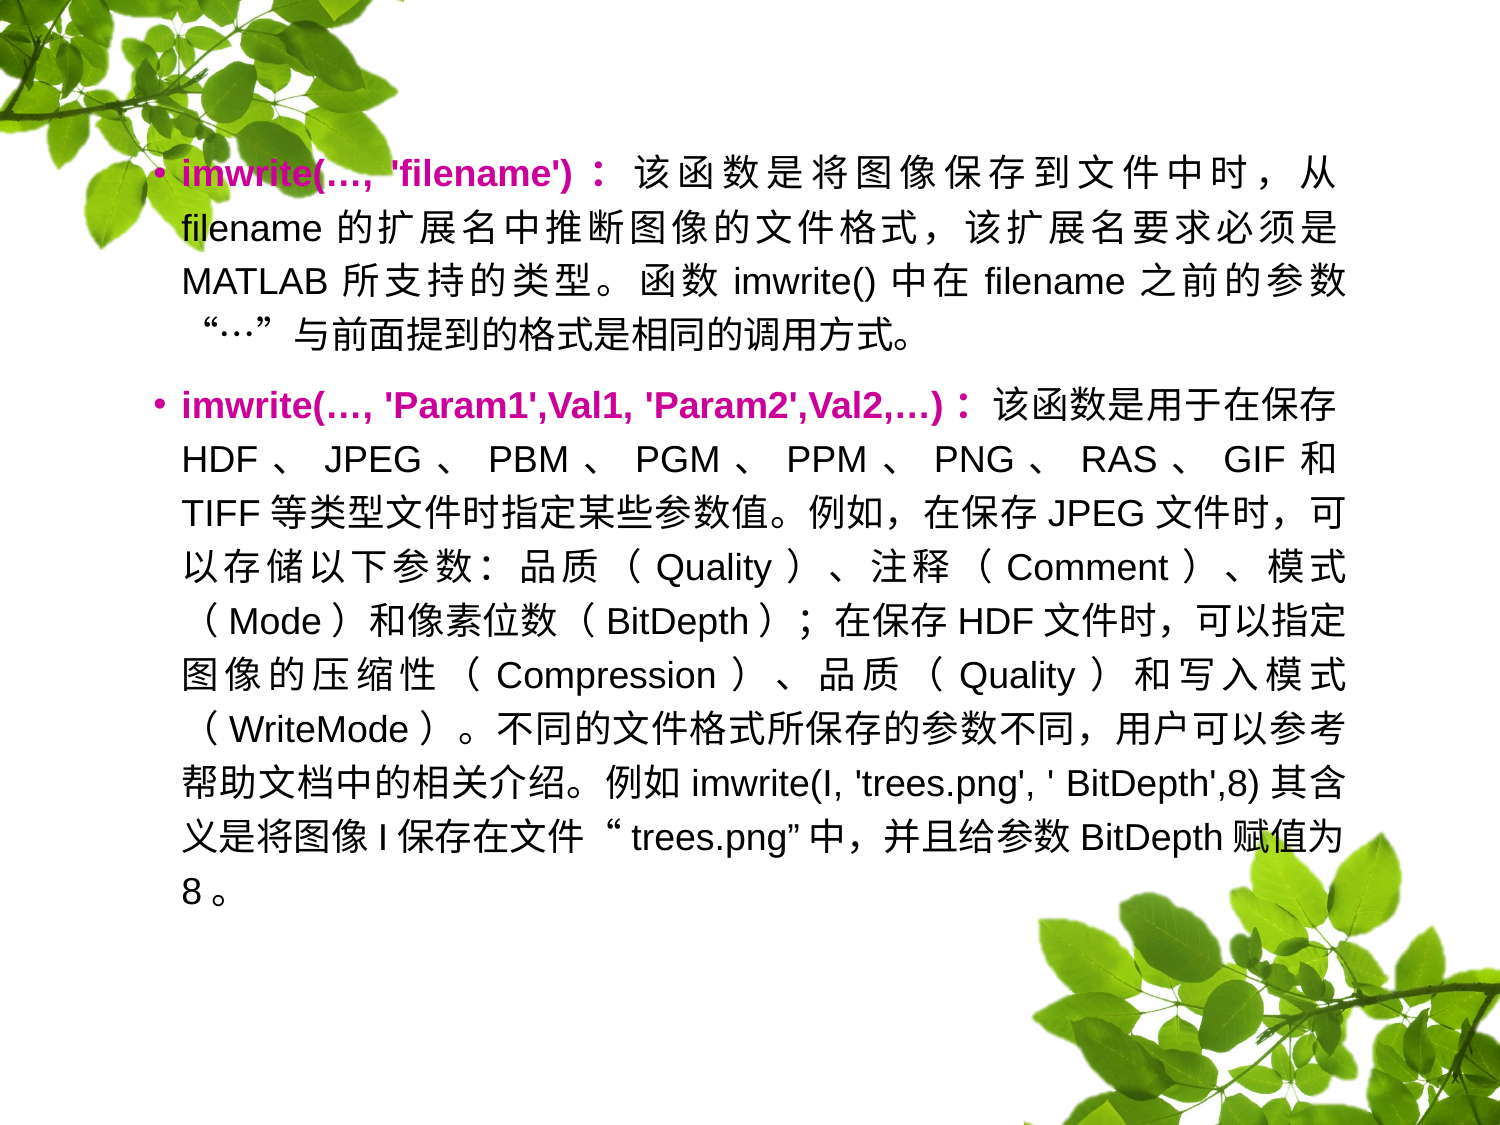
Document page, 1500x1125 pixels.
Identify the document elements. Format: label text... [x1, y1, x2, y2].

list imwrite(…, 'filename')：该函数是将图像保存到文件中时，从filename的扩展名中推断图像的文件格式，该扩展名要求必须是MATLAB所支持的类型。函数imwrite()中在filename之前的参数“…”与前面提到的格式是相同的调用方式。 imwrite(…, 'Param1',Val1, 'Param2',Val2,…)：该函数是用于在保存HDF、JPEG、PBM、PGM、PPM、PNG、RAS、GIF和TIFF等类型文件时指定某些参数值。例如，在保存JPEG文件时，可以存储以下参数：品质（Quality）、注释（Comment）、模式（Mode）和像素位数（BitDepth）；在保存HDF文件时，可以指定图像的压缩性（Compression）、品质（Quality）和写入模式（WriteMode）。不同的文件格式所保存的参数不同，用户可以参考帮助文档中的相关介绍。例如imwrite(I, 'trees.png', ' BitDepth',8)其含义是将图像I保存在文件“trees.png”中，并且给参数BitDepth赋值为8。 [138, 125, 1362, 997]
picture [0, 0, 405, 253]
picture [1023, 827, 1500, 1125]
